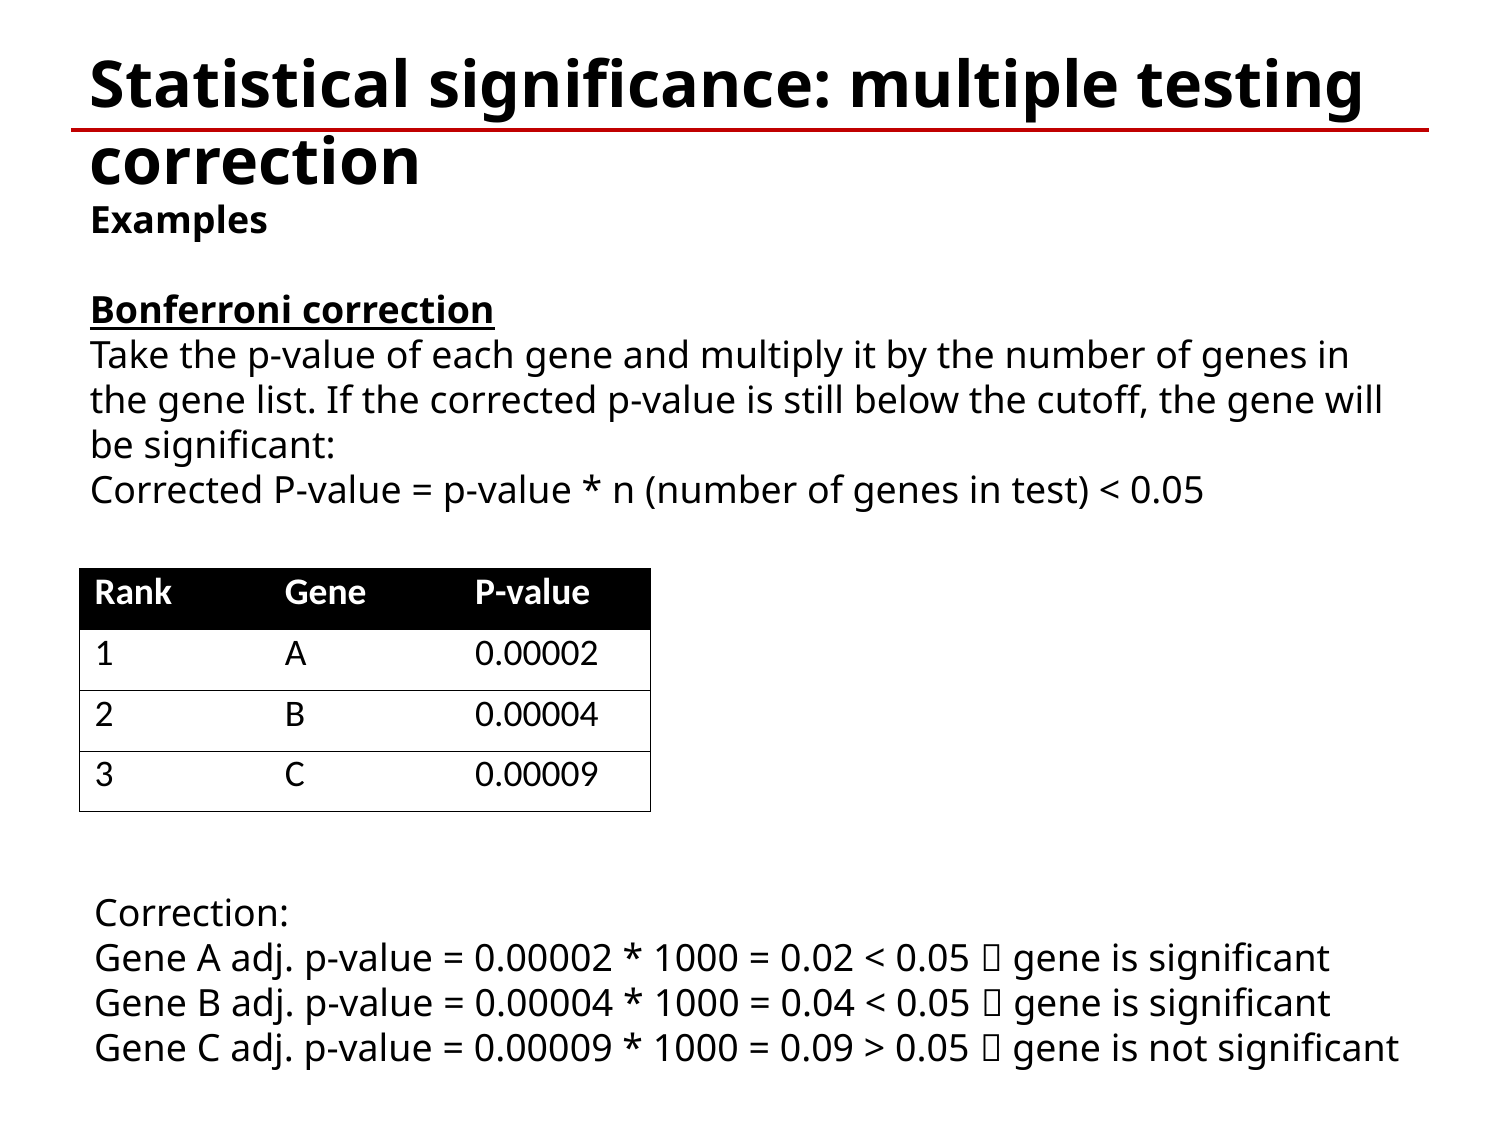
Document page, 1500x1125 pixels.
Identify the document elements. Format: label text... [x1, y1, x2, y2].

text_box Correction: Gene A adj. p-value = 0.00002 * 1000 = 0.02 < 0.05  gene is significant Gene B adj. p-value = 0.00004 * 1000 = 0.04 < 0.05  gene is significant Gene C adj. p-value = 0.00009 * 1000 = 0.09 > 0.05  gene is not significant [79, 881, 1430, 1077]
text_box Statistical significance: multiple testing correction [74, 35, 1425, 128]
table_cell C [270, 752, 460, 811]
table_cell A [270, 630, 460, 690]
text_box Examples Bonferroni correction Take the p-value of each gene and multiply it by the number of genes in the gene list. If the corrected p-value is still below the cutoff, the gene will be significant: Corrected P-value = p-value * n (number of genes in test) < 0.05 [74, 189, 1434, 564]
table_cell 3 [80, 752, 270, 811]
table_cell 0.00002 [460, 630, 650, 690]
table_cell 0.00009 [460, 752, 650, 811]
table_cell B [270, 691, 460, 751]
table_cell 0.00004 [460, 691, 650, 751]
table_cell 1 [80, 630, 270, 690]
table_header P-value [460, 569, 650, 629]
table_header Gene [270, 569, 460, 629]
table_cell 2 [80, 691, 270, 751]
table_header Rank [80, 569, 270, 629]
